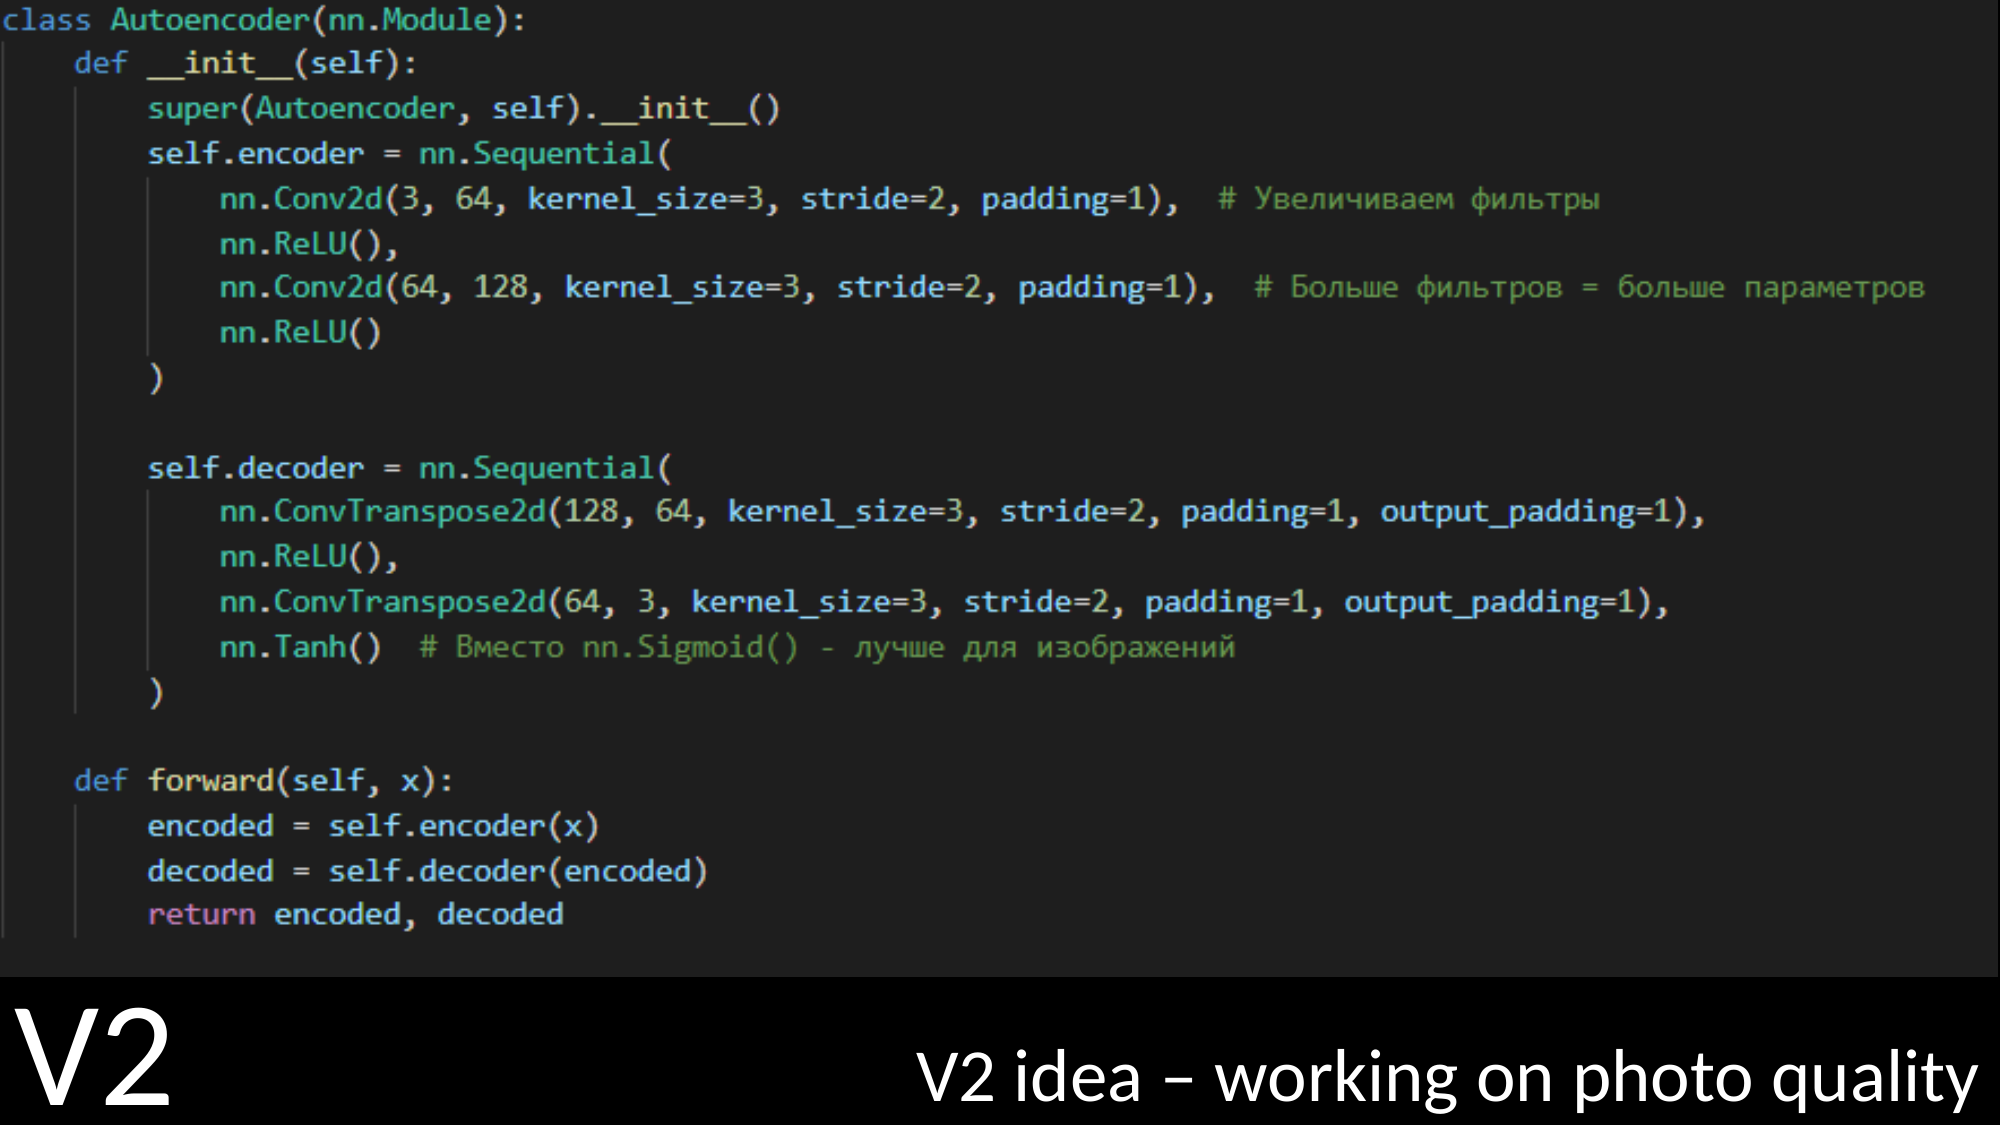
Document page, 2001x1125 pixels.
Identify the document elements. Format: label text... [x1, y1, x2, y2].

picture [0, 0, 1998, 978]
text_box V2 idea – working on photo quality [901, 1018, 1996, 1124]
text_box V2 [0, 978, 308, 1125]
